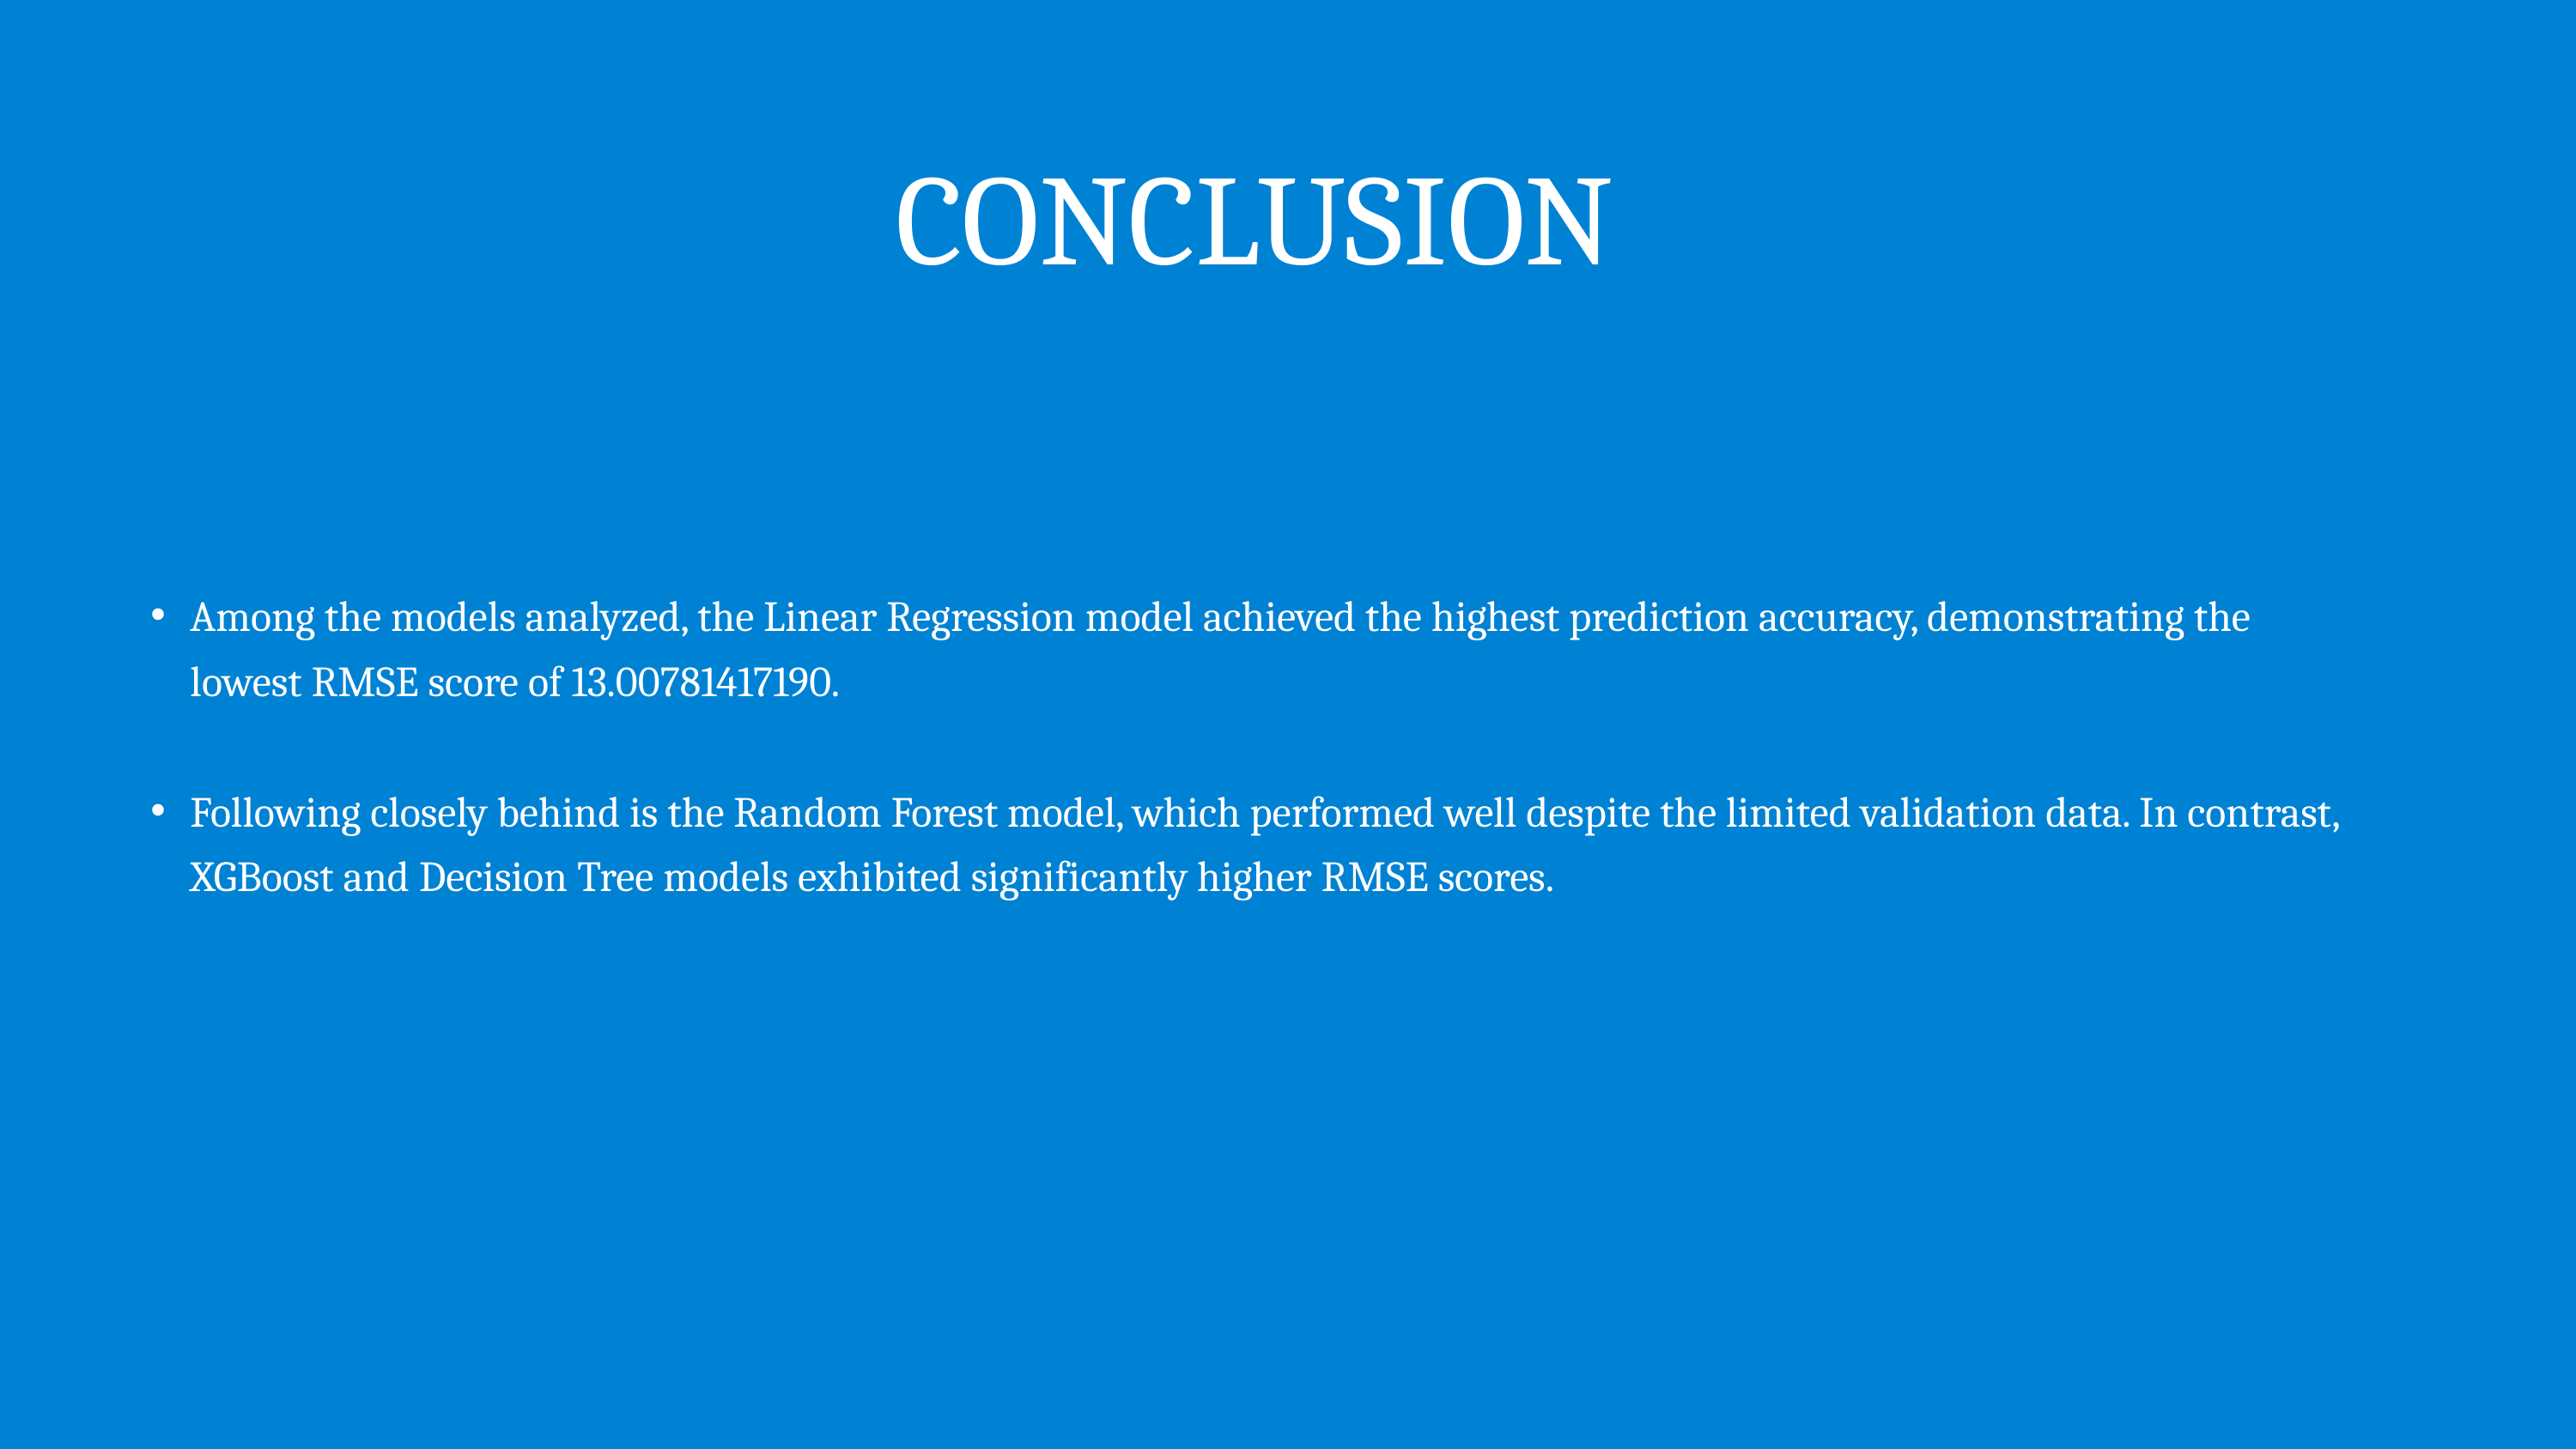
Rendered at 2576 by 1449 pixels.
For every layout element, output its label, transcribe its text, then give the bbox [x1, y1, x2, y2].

text_box Among the models analyzed, the Linear Regression model achieved the highest prediction accuracy, demonstrating the lowest RMSE score of 13.00781417190. Following closely behind is the Random Forest model, which performed well despite the limited validation data. In contrast, XGBoost and Decision Tree models exhibited significantly higher RMSE scores. [111, 574, 2372, 900]
text_box CONCLUSION [896, 101, 1680, 291]
